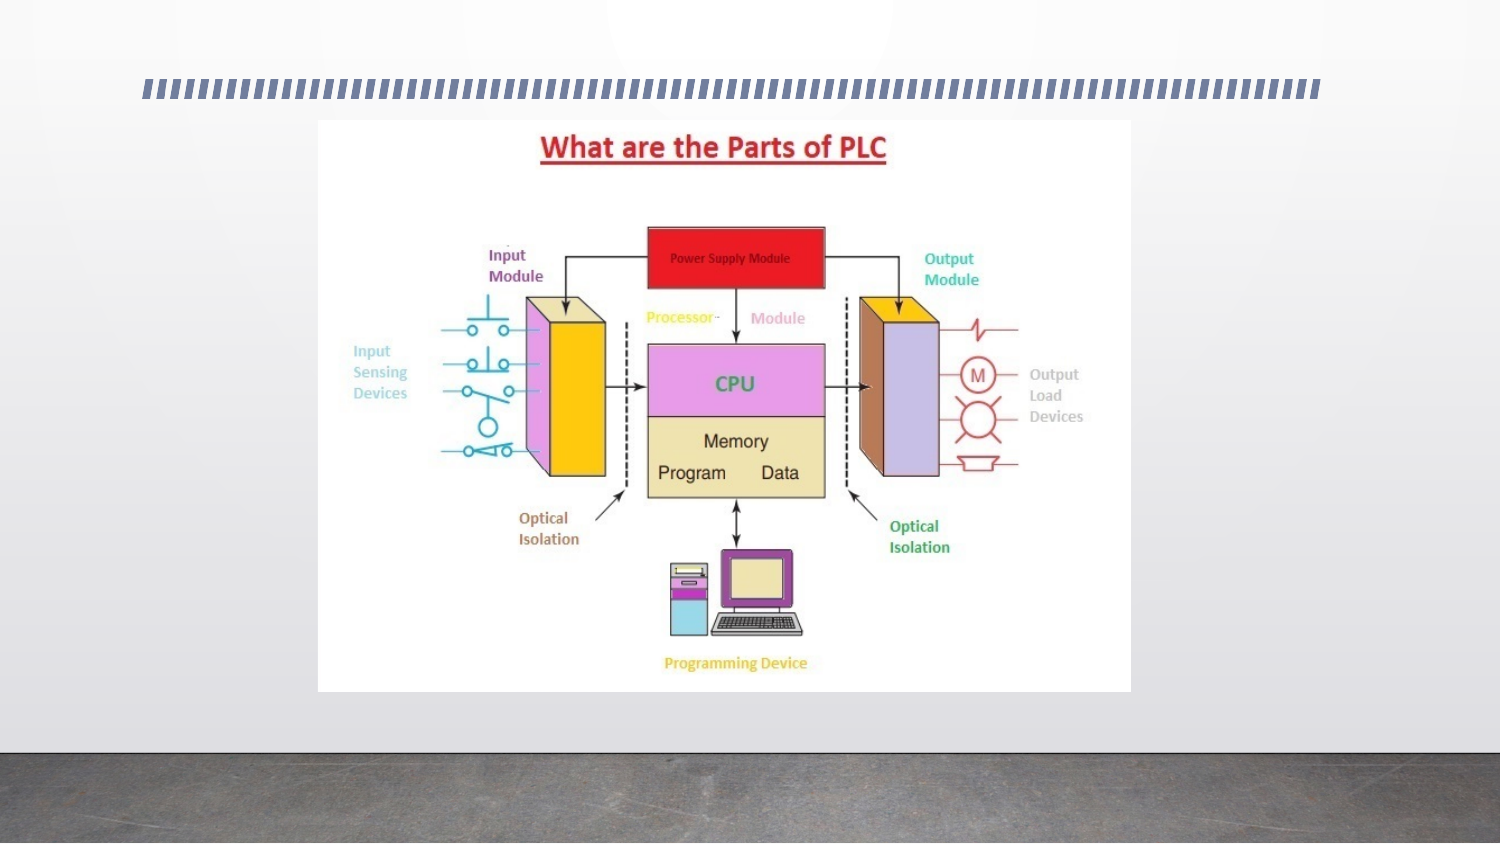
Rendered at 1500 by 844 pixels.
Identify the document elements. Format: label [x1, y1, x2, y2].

picture [317, 119, 1132, 692]
picture [0, 753, 1500, 843]
